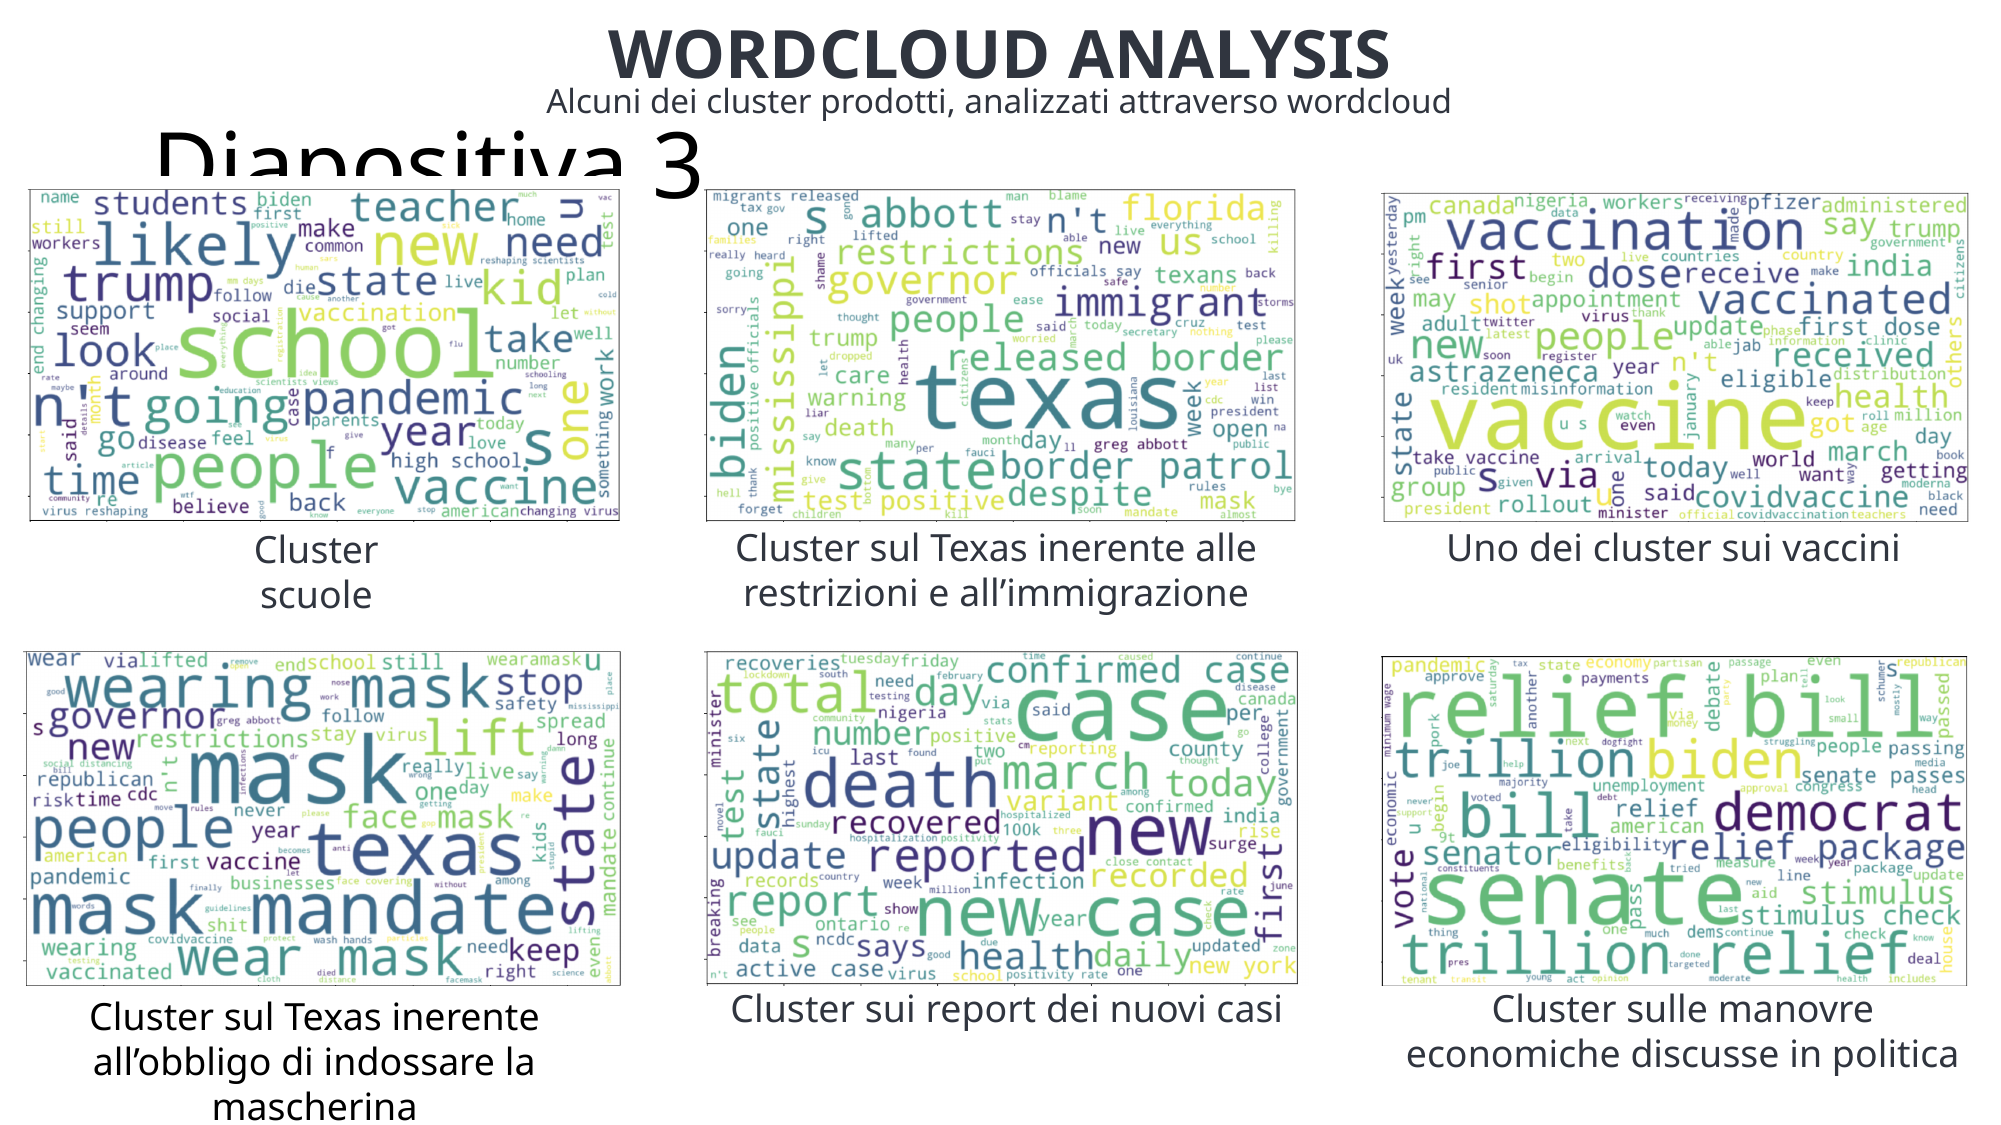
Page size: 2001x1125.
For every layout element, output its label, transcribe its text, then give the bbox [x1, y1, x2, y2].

picture [1381, 190, 1971, 522]
text_box Cluster sui report dei nuovi casi [463, 978, 1385, 1038]
text_box Cluster sul Texas inerente alle restrizioni e all’immigrazione [703, 516, 1290, 622]
picture [27, 176, 643, 522]
text_box Alcuni dei cluster prodotti, analizzati attraverso wordcloud [500, 73, 1500, 128]
text_box Cluster sul Texas inerente all’obbligo di indossare la mascherina [9, 985, 620, 1125]
text_box WORDCLOUD ANALYSIS [608, 11, 1392, 59]
picture [704, 649, 1309, 986]
text_box Uno dei cluster sui vaccini [1173, 516, 2000, 577]
picture [1381, 642, 1992, 986]
picture [704, 187, 1298, 522]
picture [23, 648, 625, 986]
text_box Cluster scuole [185, 522, 448, 624]
text_box Cluster sulle manovre economiche discusse in politica [1385, 986, 1981, 1083]
title Diapositiva 3 [137, 59, 1863, 278]
